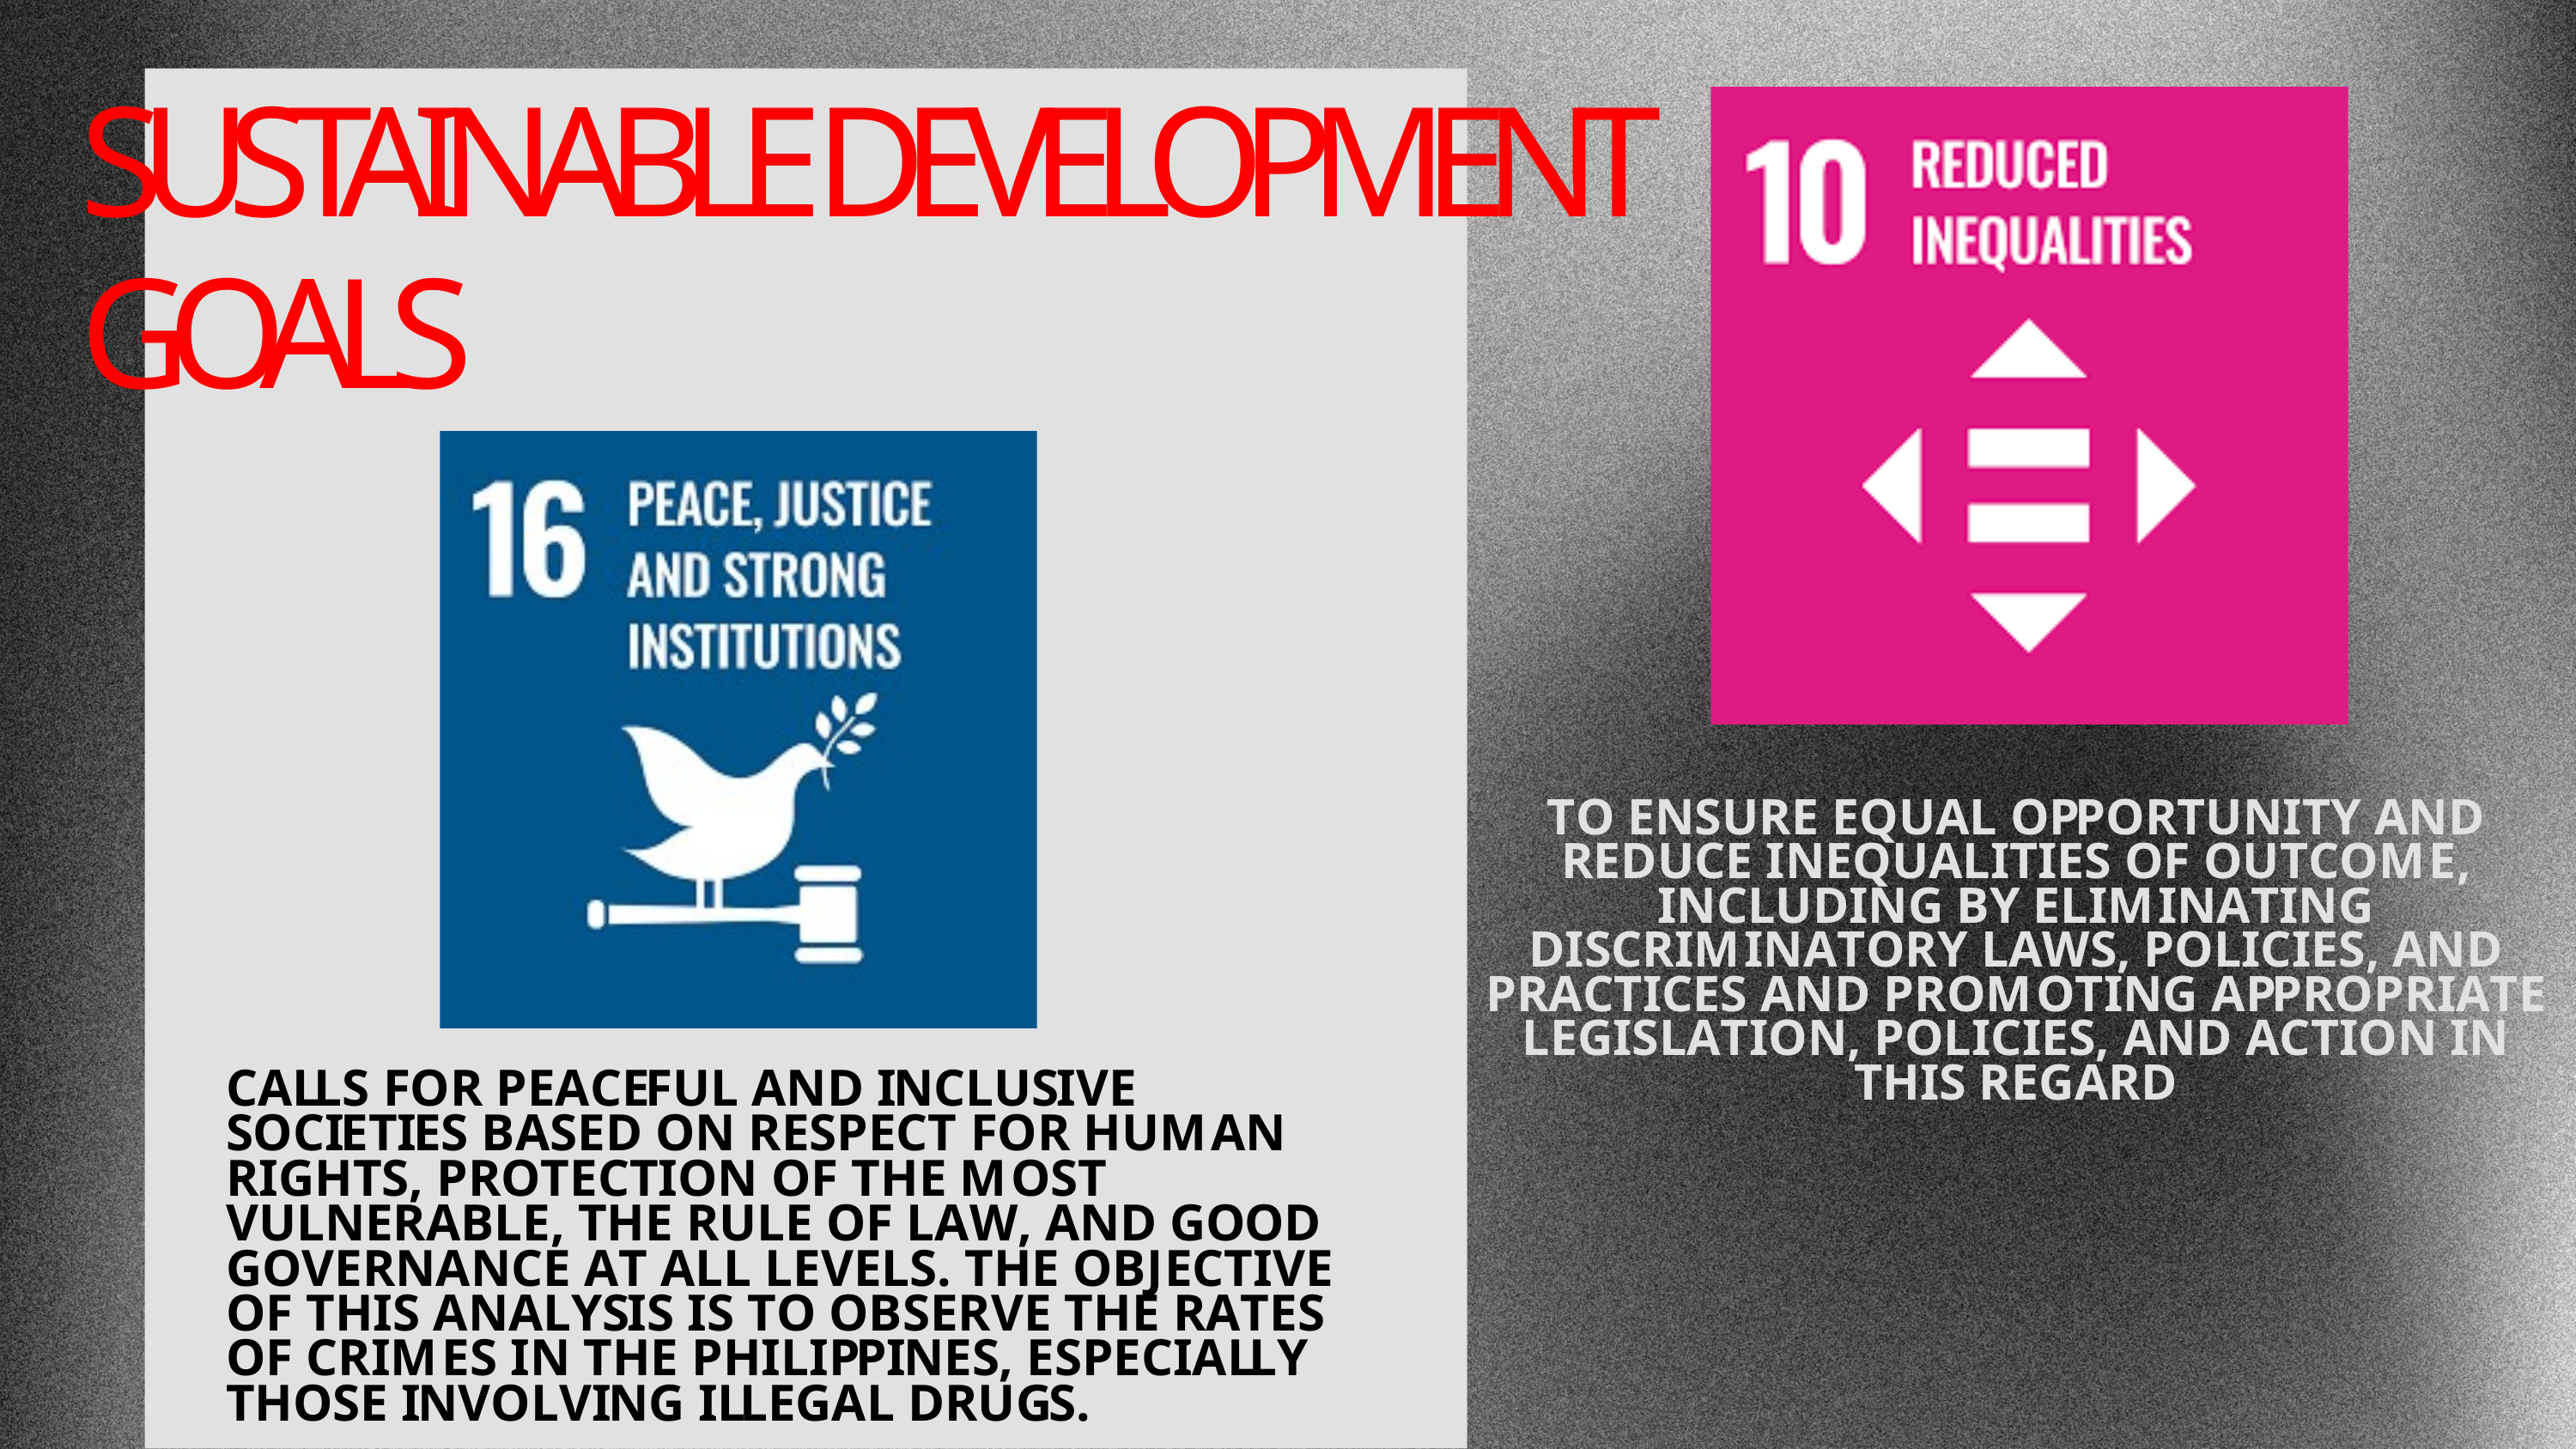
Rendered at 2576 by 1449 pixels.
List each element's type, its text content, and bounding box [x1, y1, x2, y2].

title SUSTAINABLE DEVELOPMENT GOALS [0, 64, 1870, 419]
text_box CALLS FOR PEACEFUL AND INCLUSIVE SOCIETIES BASED ON RESPECT FOR HUMAN RIGHTS, PROTECTION OF THE MOST VULNERABLE, THE RULE OF LAW, AND GOOD GOVERNANCE AT ALL LEVELS. THE OBJECTIVE OF THIS ANALYSIS IS TO OBSERVE THE RATES OF CRIMES IN THE PHILIPPINES, ESPECIALLY THOSE INVOLVING ILLEGAL DRUGS. [223, 1070, 1388, 1431]
text_box [144, 419, 1467, 1449]
text_box [440, 431, 1037, 1028]
text_box [1710, 87, 2348, 724]
text_box TO ENSURE EQUAL OPPORTUNITY AND REDUCE INEQUALITIES OF OUTCOME, INCLUDING BY ELIMINATING DISCRIMINATORY LAWS, POLICIES, AND PRACTICES AND PROMOTING APPROPRIATE LEGISLATION, POLICIES, AND ACTION IN THIS REGARD [1467, 798, 2564, 1109]
text_box [0, 0, 2576, 1449]
